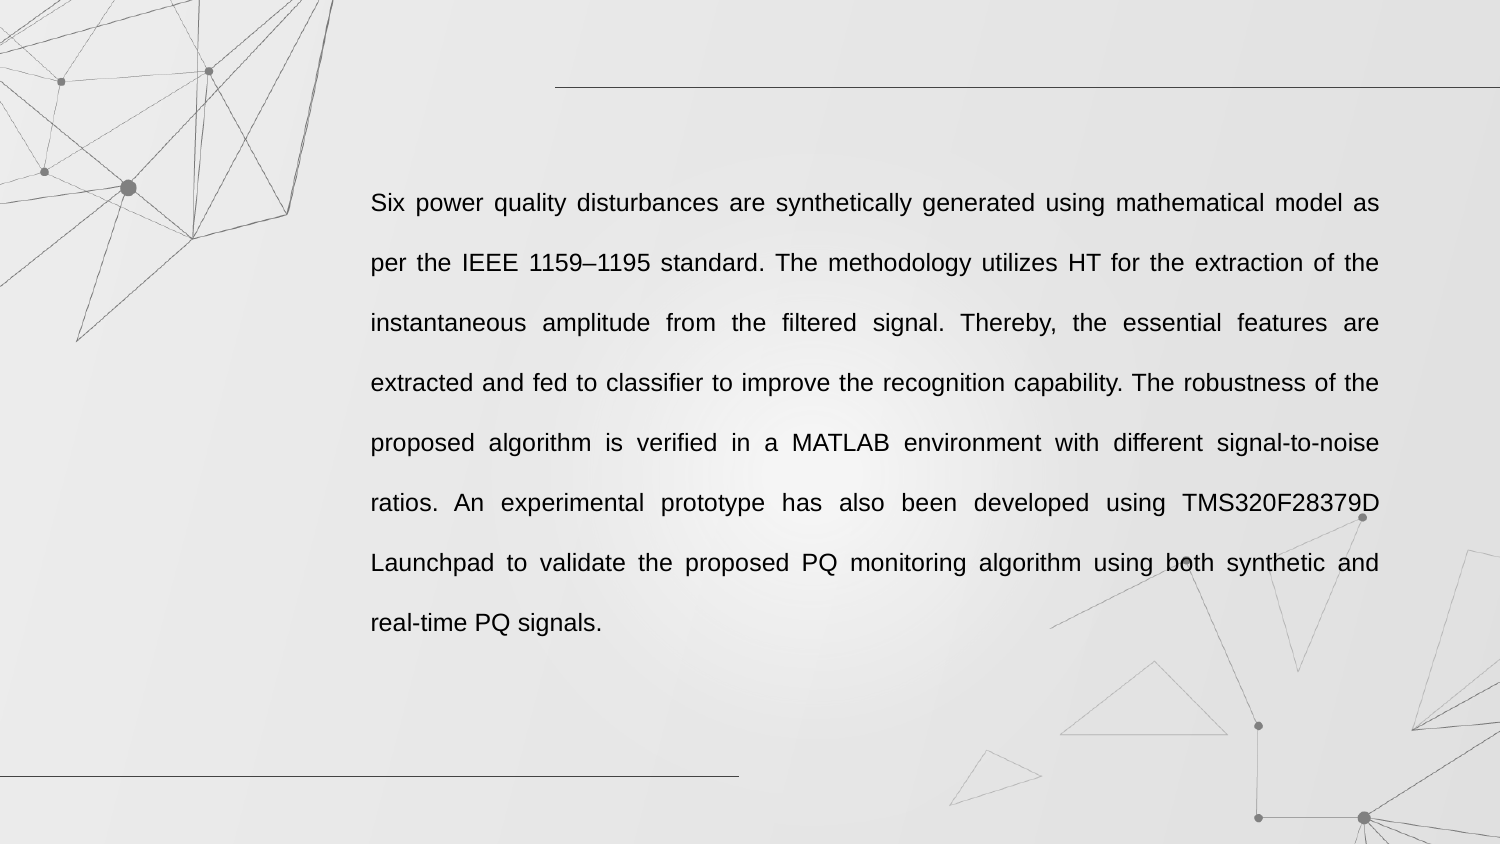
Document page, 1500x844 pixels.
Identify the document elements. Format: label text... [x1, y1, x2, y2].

picture [0, 0, 1500, 844]
text_box Six power quality disturbances are synthetically generated using mathematical model as per the IEEE 1159–1195 standard. The methodology utilizes HT for the extraction of the instantaneous amplitude from the filtered signal. Thereby, the essential features are extracted and fed to classifier to improve the recognition capability. The robustness of the proposed algorithm is verified in a MATLAB environment with different signal-to-noise ratios. An experimental prototype has also been developed using TMS320F28379D Launchpad to validate the proposed PQ monitoring algorithm using both synthetic and real-time PQ signals. [355, 149, 1397, 644]
